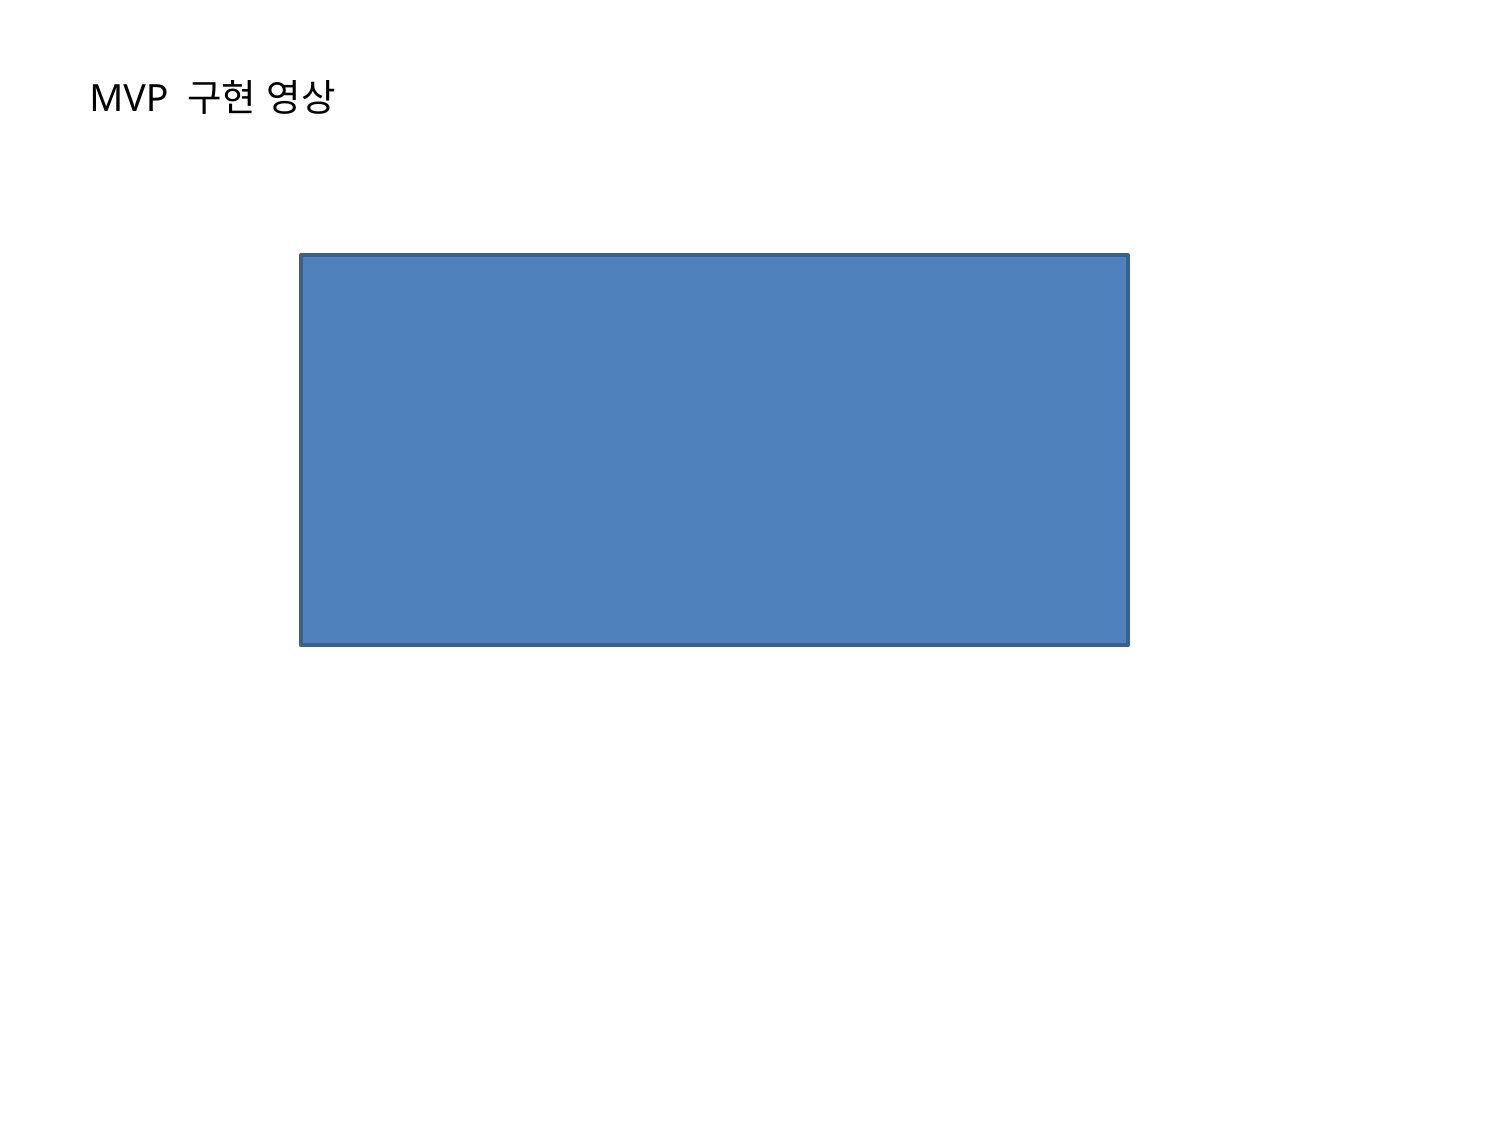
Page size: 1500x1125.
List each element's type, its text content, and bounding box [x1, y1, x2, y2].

text_box MVP 구현 영상 [64, 66, 443, 127]
text_box [299, 253, 1130, 647]
